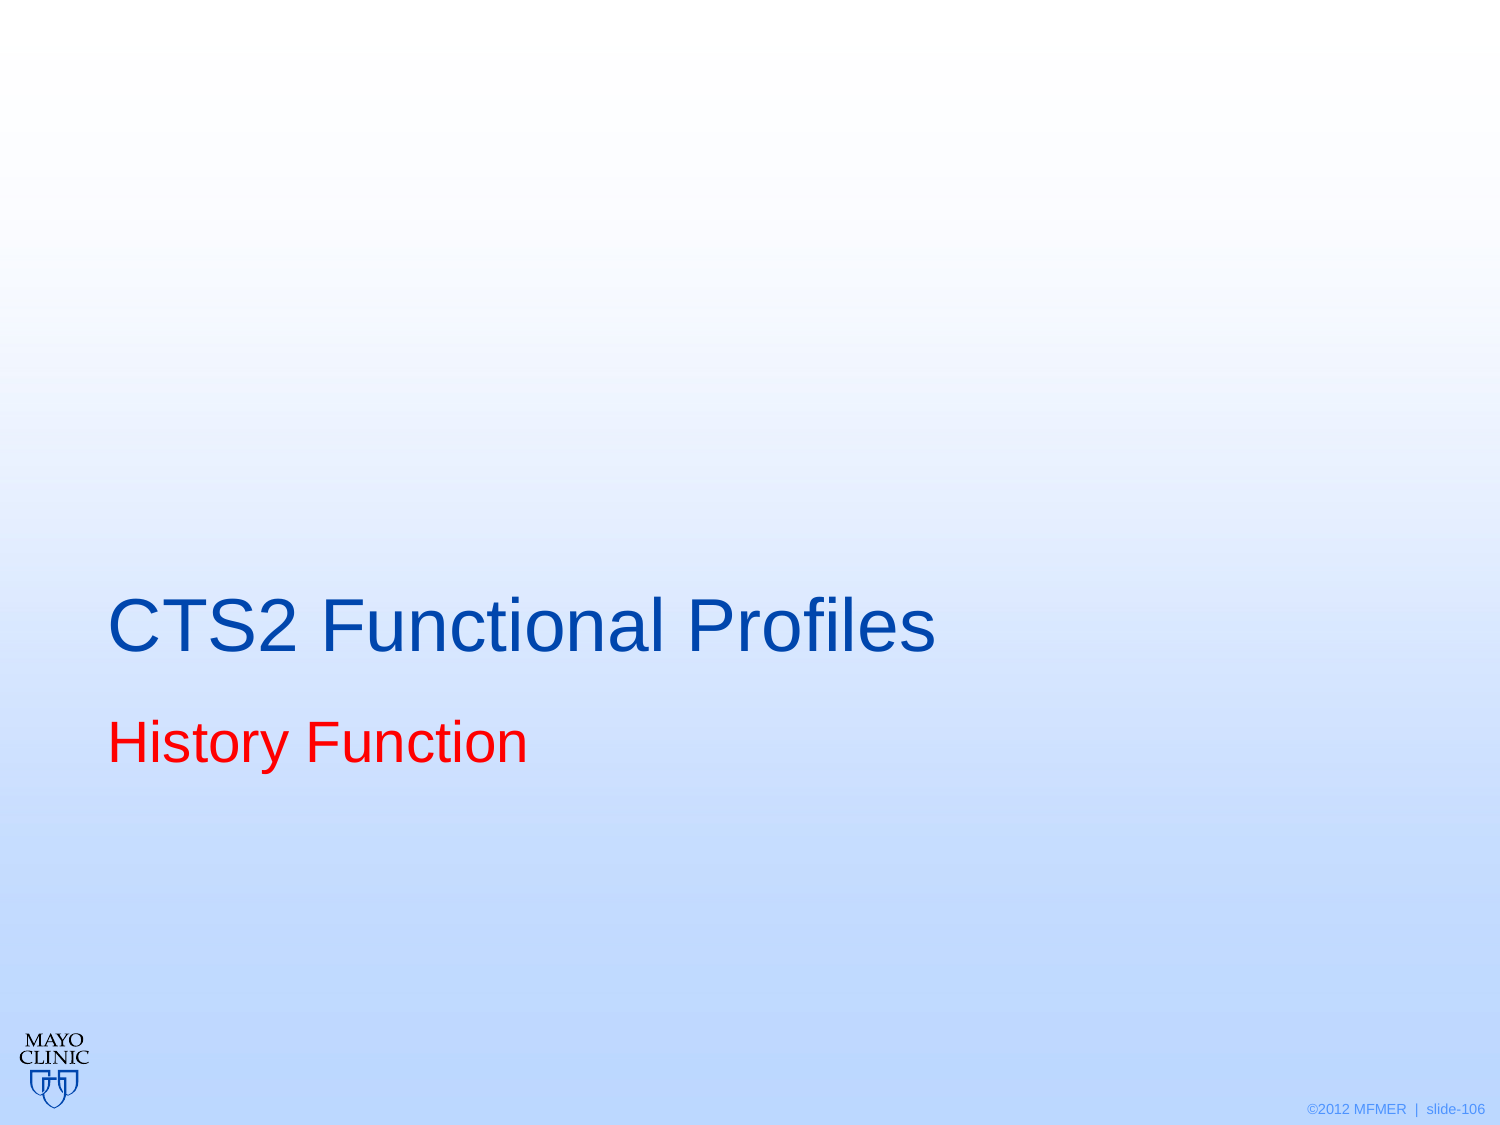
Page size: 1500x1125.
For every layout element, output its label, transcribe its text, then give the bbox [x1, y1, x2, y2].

list History Function [108, 675, 1392, 788]
picture [0, 0, 1500, 1125]
title CTS2 Functional Profiles [108, 450, 1392, 675]
